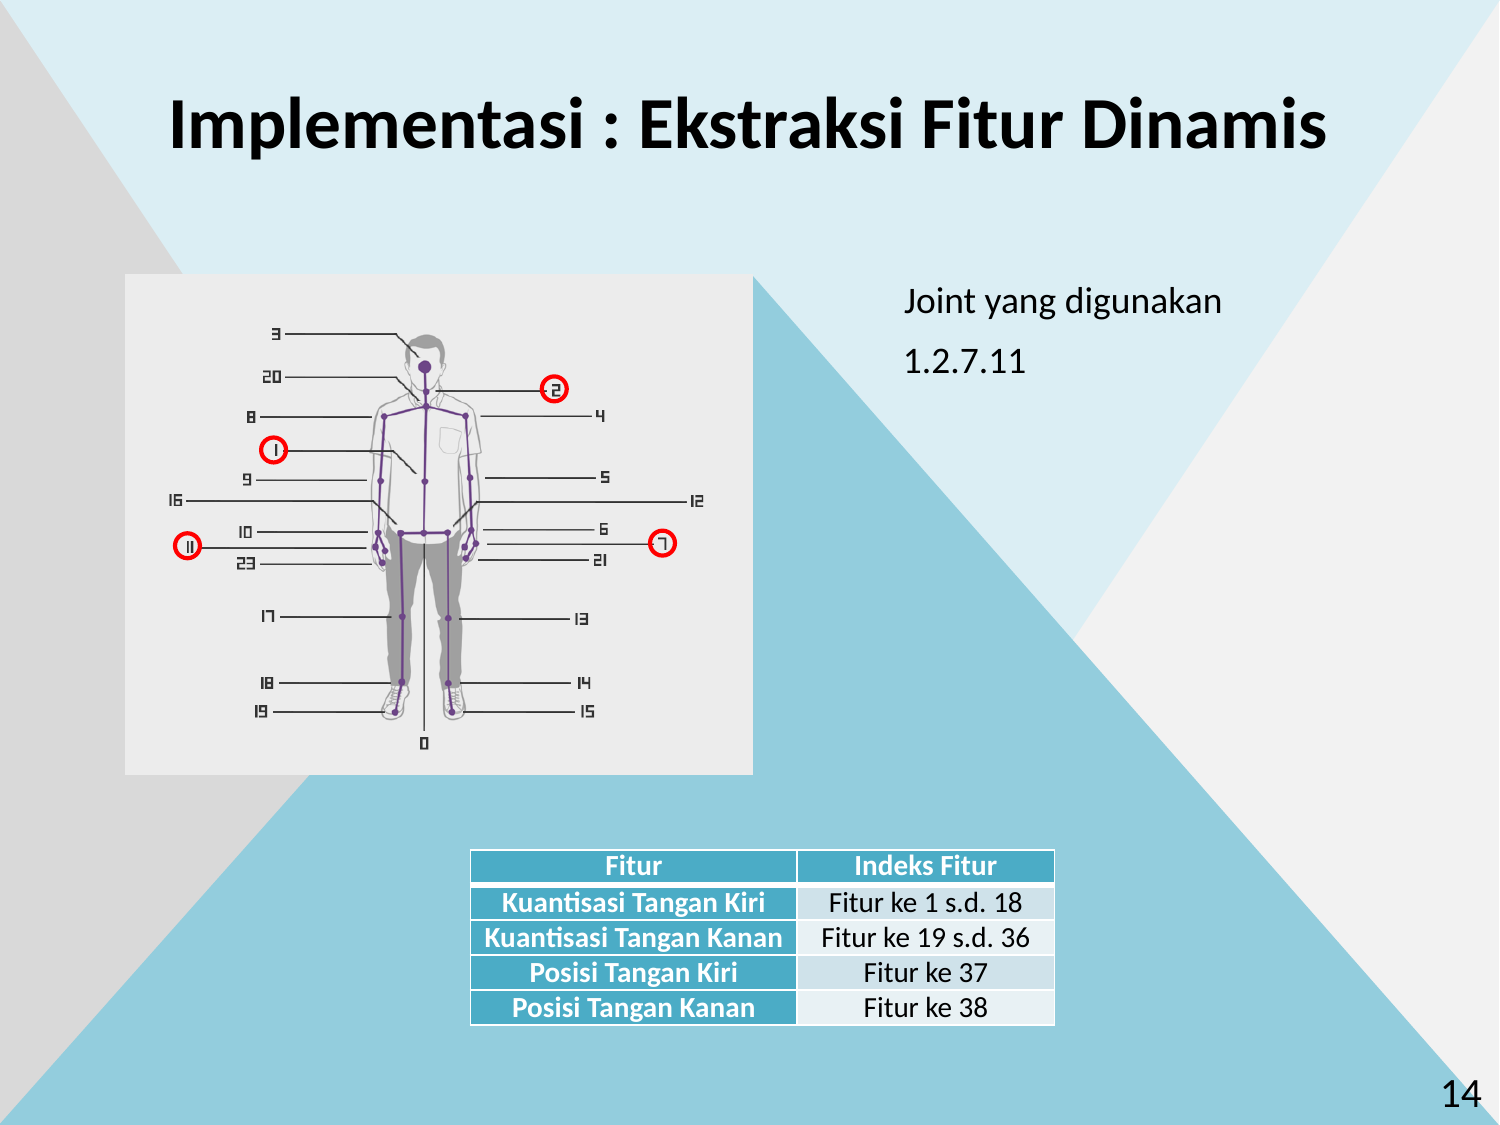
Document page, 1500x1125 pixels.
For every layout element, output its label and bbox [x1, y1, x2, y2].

picture [124, 274, 753, 776]
text_box [0, 0, 1500, 1125]
